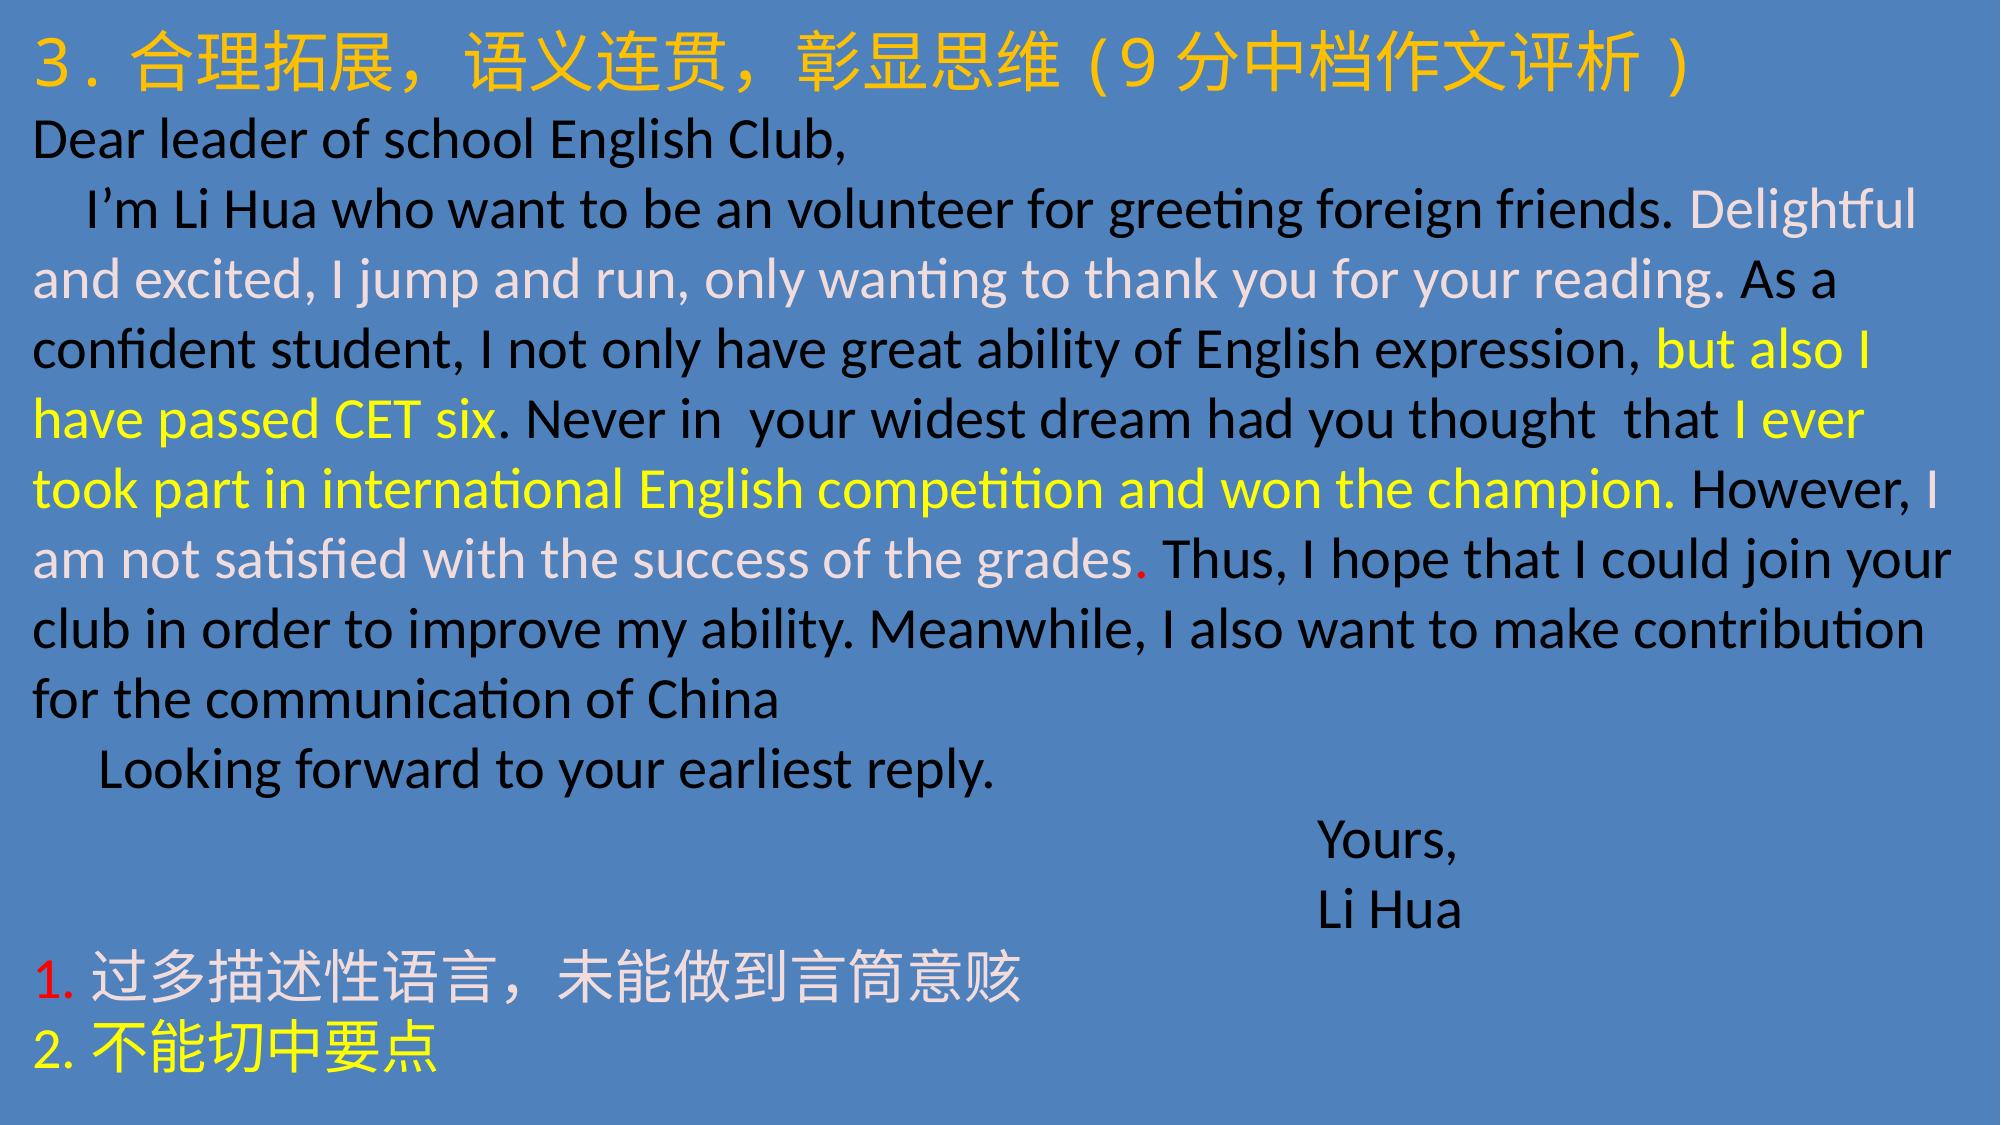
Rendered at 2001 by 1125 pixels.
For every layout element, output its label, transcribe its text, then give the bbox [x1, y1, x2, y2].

text_box 3.合理拓展，语义连贯，彰显思维(9分中档作文评析) Dear leader of school English Club, I’m Li Hua who want to be an volunteer for greeting foreign friends. Delightful and excited, I jump and run, only wanting to thank you for your reading. As a confident student, I not only have great ability of English expression, but also I have passed CET six. Never in your widest dream had you thought that I ever took part in international English competition and won the champion. However, I am not satisfied with the success of the grades. Thus, I hope that I could join your club in order to improve my ability. Meanwhile, I also want to make contribution for the communication of China Looking forward to your earliest reply. Yours, Li Hua 1.过多描述性语言，未能做到言筒意赅 2.不能切中要点 [17, 12, 2000, 1088]
